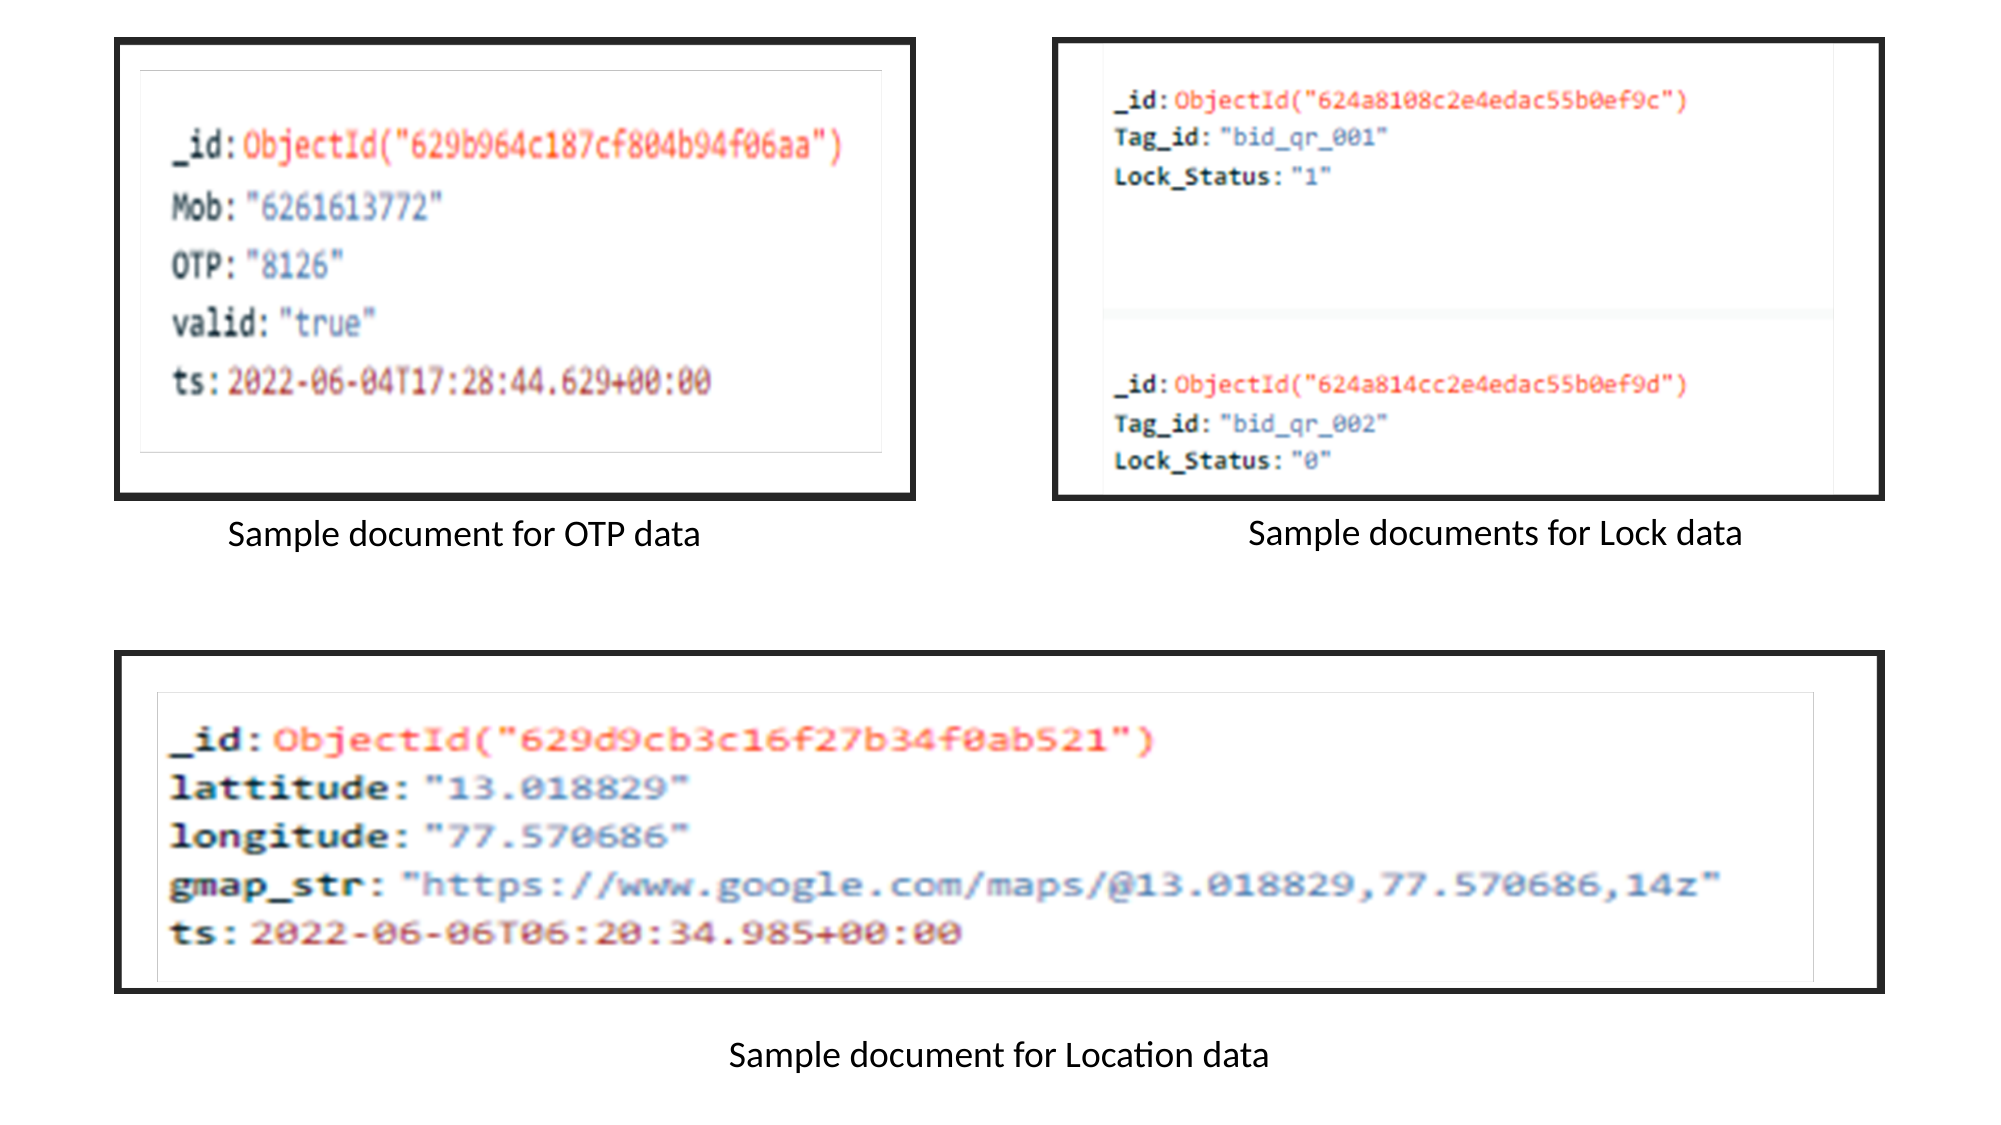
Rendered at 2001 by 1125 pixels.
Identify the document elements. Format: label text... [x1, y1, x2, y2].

picture [1052, 37, 1886, 501]
picture [114, 37, 916, 501]
text_box Sample document for Location data [714, 1022, 1286, 1083]
text_box Sample documents for Lock data [1233, 501, 1759, 561]
picture [114, 650, 1885, 994]
text_box Sample document for OTP data [212, 501, 717, 561]
